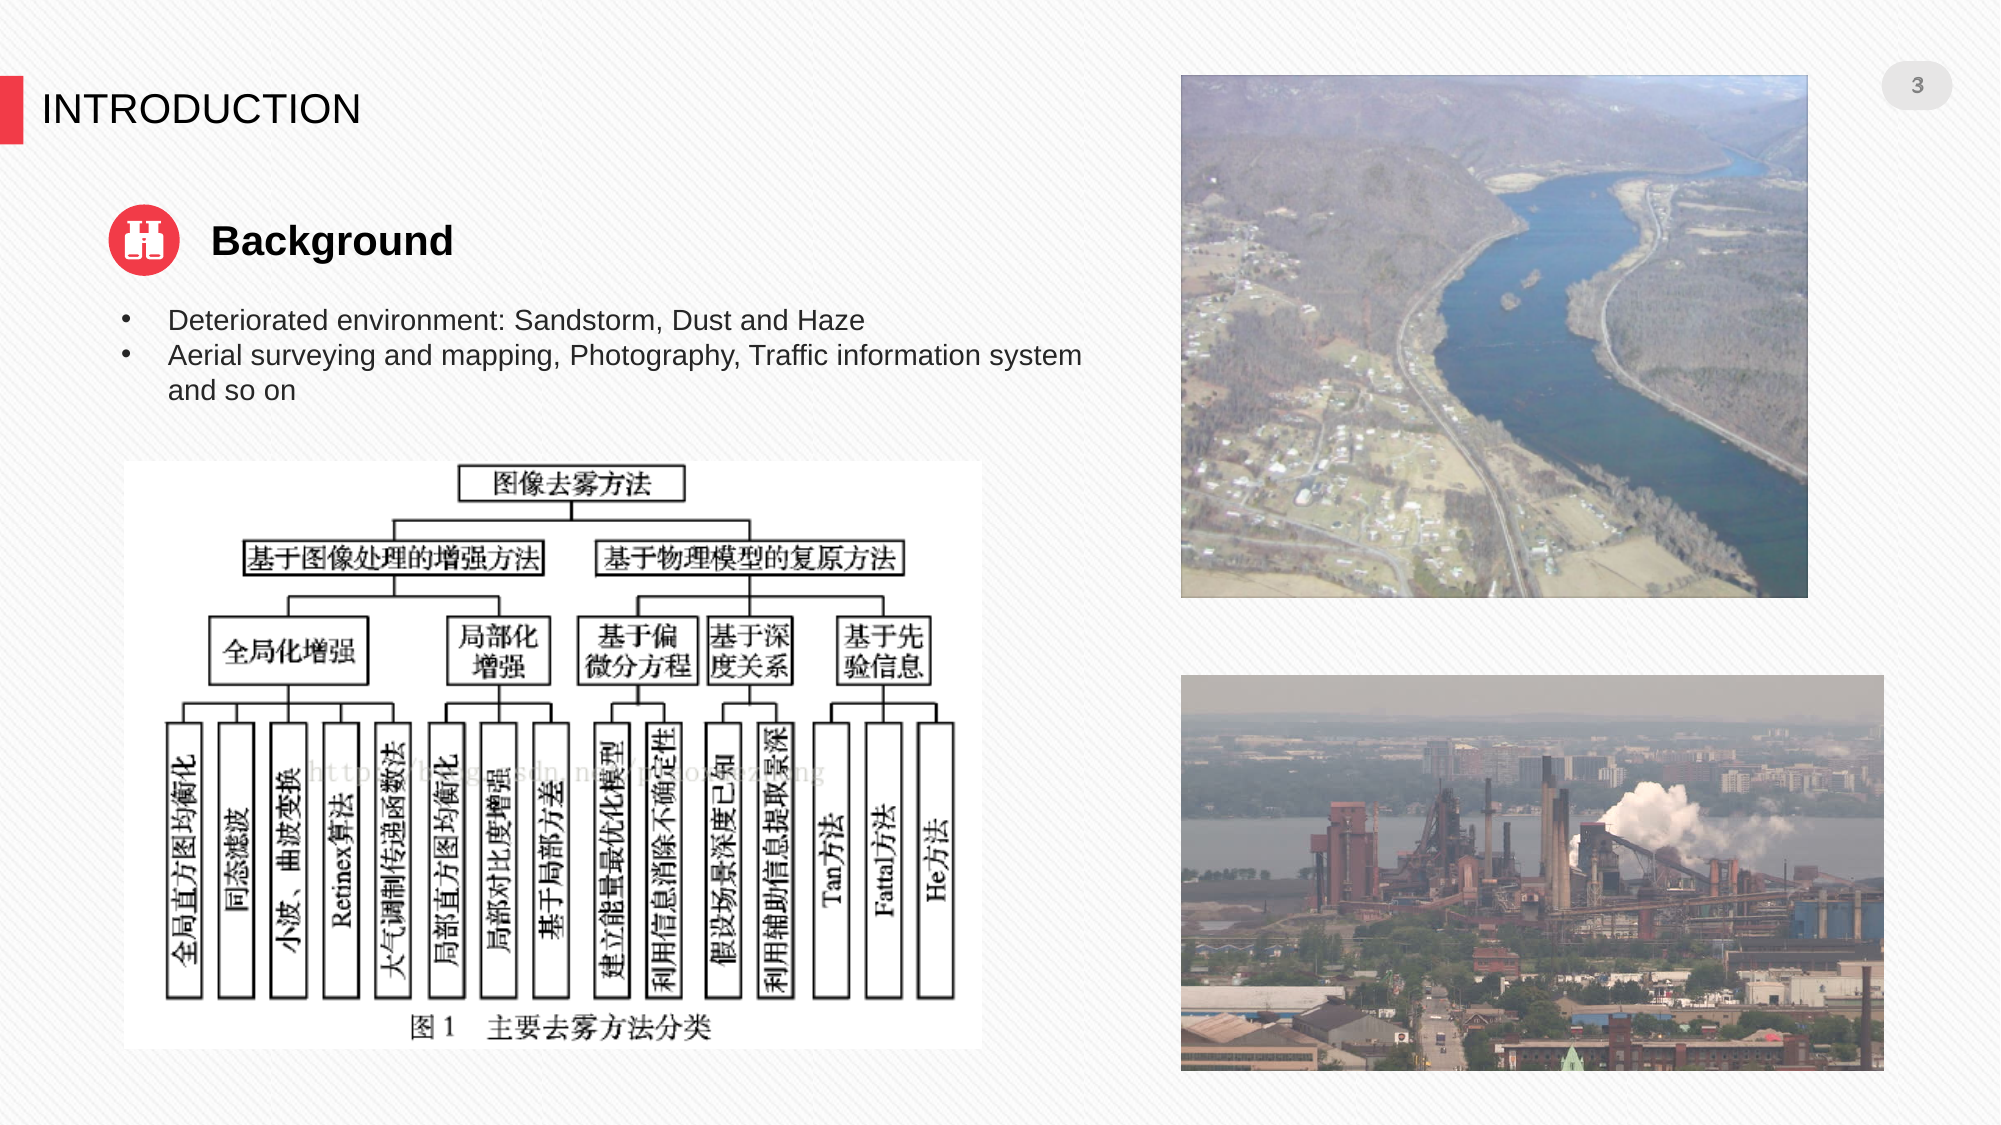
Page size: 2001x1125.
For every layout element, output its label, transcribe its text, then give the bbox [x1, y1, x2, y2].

text_box Background [196, 206, 888, 271]
slide_number 3 [1881, 53, 1953, 118]
picture [0, 0, 2001, 1125]
text_box Deteriorated environment: Sandstorm, Dust and Haze Aerial surveying and mapping, Photography, Traffic information system and so on [106, 293, 1108, 414]
text_box 3 [1883, 71, 1955, 103]
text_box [108, 204, 180, 276]
list INTRODUCTION [41, 75, 668, 145]
